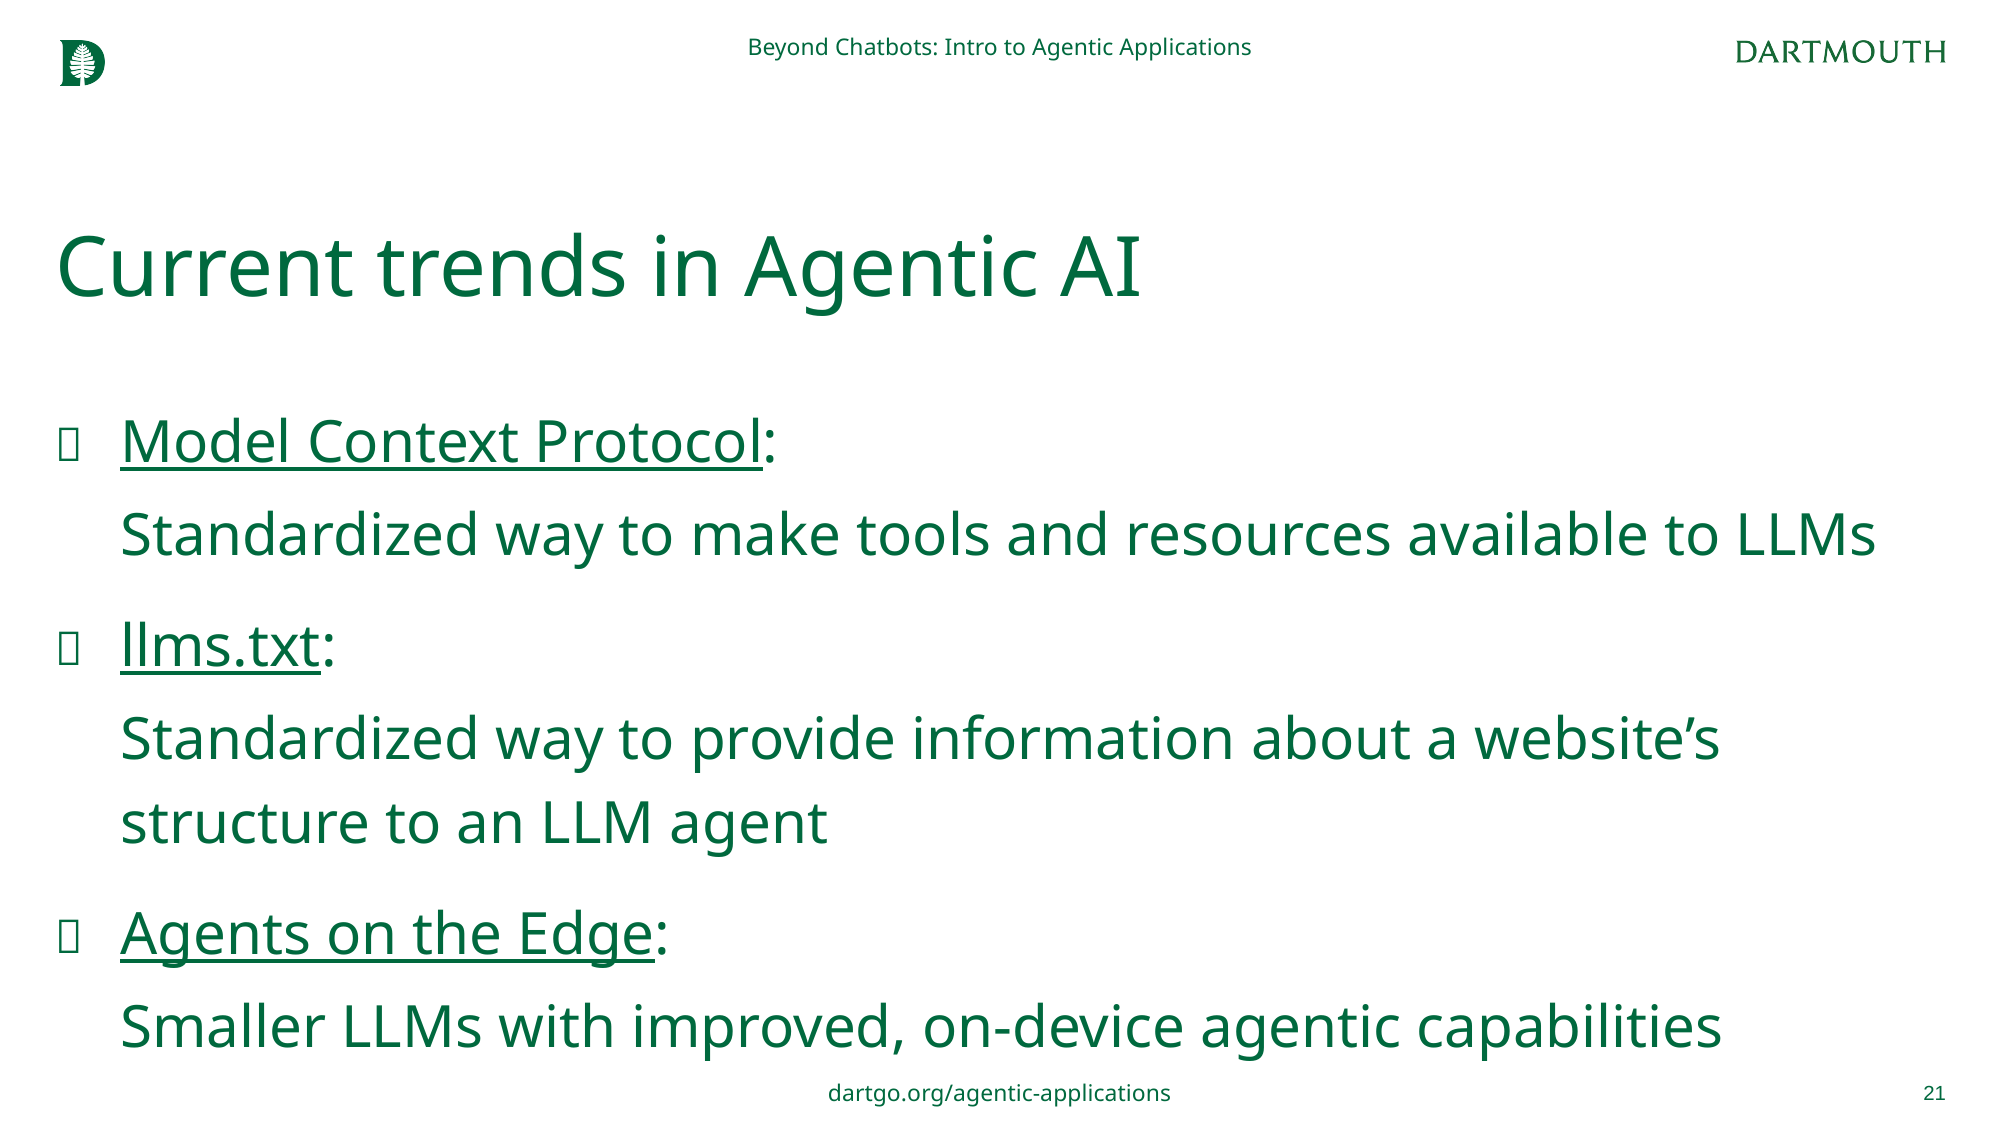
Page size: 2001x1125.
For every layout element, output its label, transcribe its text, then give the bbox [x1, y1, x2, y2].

picture [60, 40, 105, 86]
title Current trends in Agentic AI [55, 228, 1950, 380]
picture [1735, 39, 1947, 64]
slide_number 21 [1860, 1074, 1947, 1111]
list Model Context Protocol: Standardized way to make tools and resources available to LLMs llms.txt: Standardized way to provide information about a website’s structure to an LLM agent Agents on the Edge: Smaller LLMs with improved, on-device agentic capabilities [52, 388, 1947, 1066]
footer Beyond Chatbots: Intro to Agentic Applications [390, 30, 1610, 66]
